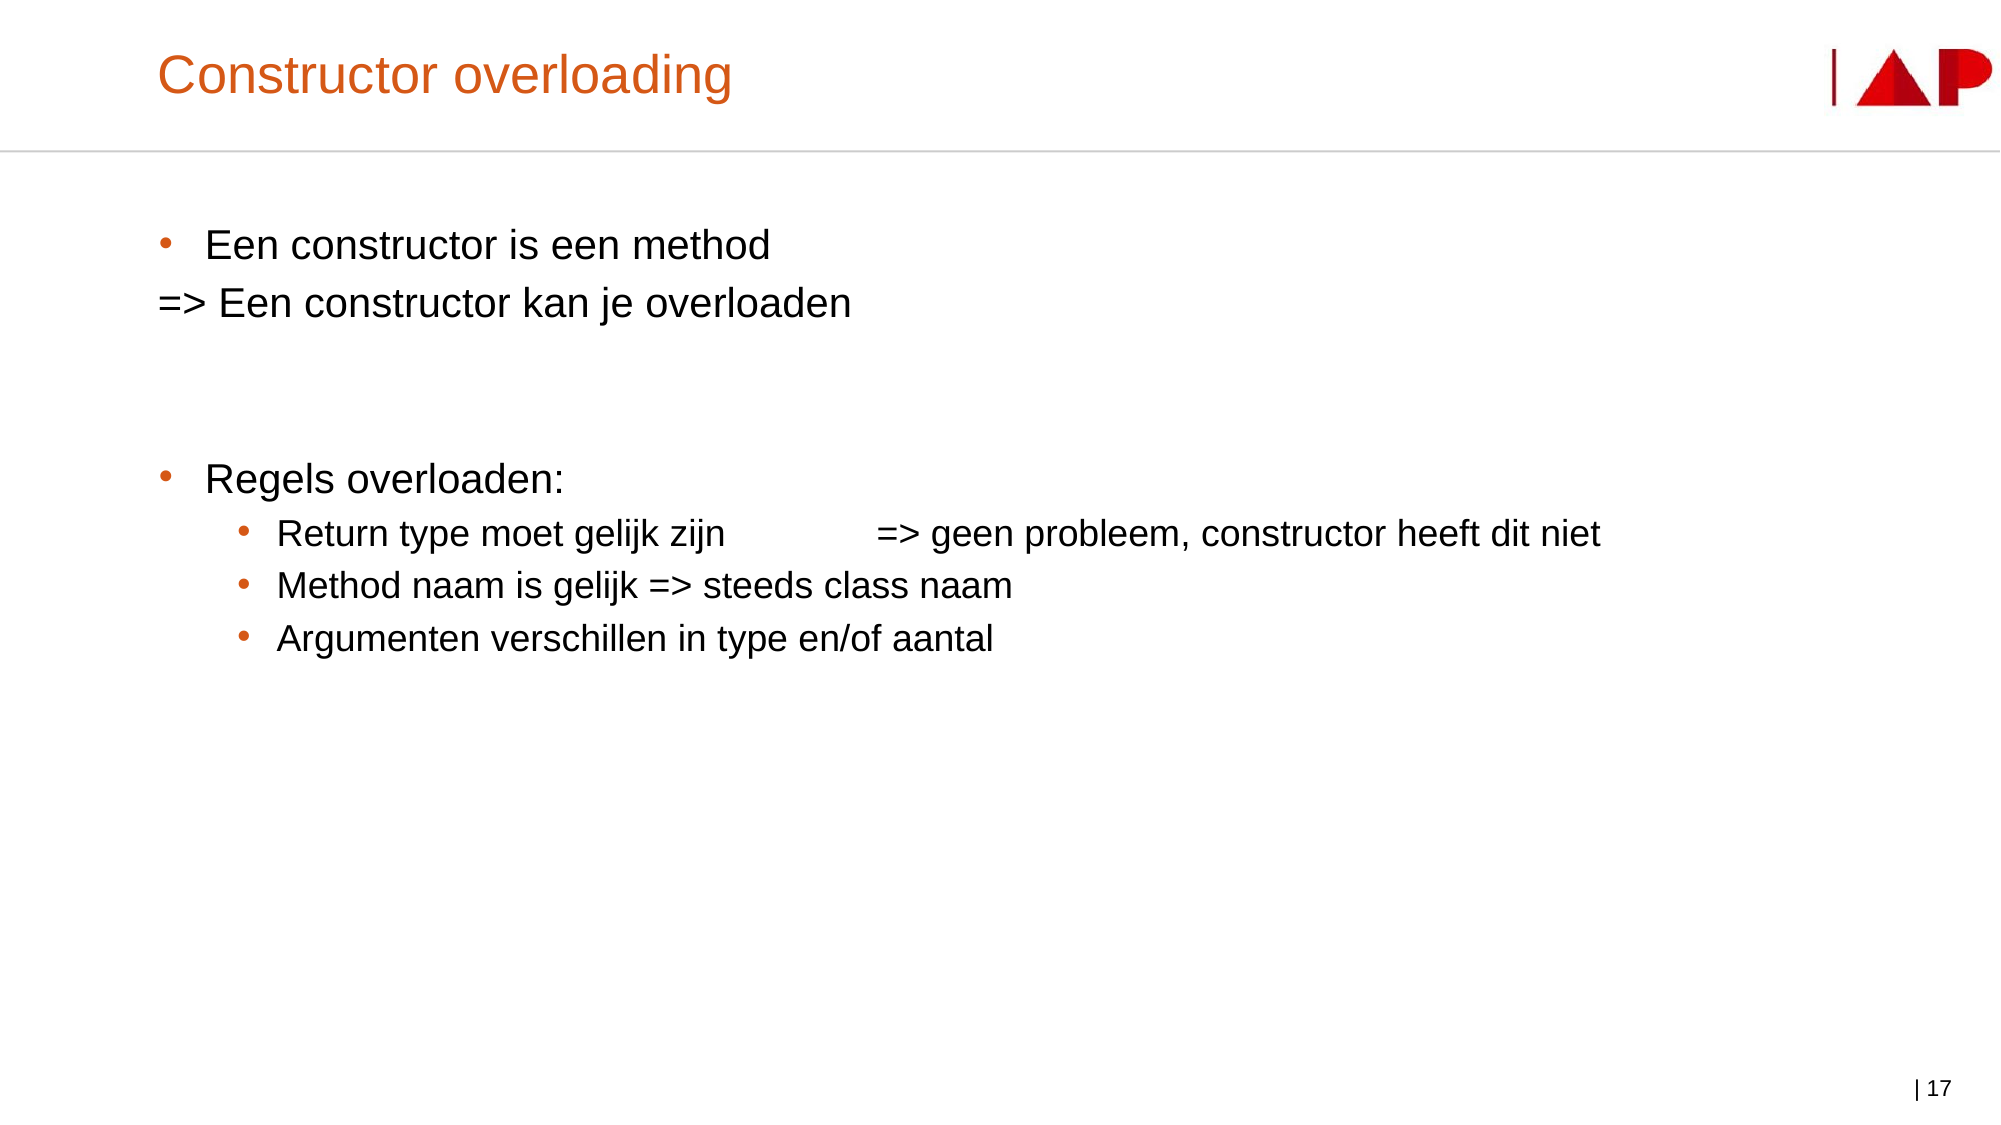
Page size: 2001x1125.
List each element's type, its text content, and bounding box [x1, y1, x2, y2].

list Een constructor is een method => Een constructor kan je overloaden Regels overloaden: Return type moet gelijk zijn => geen probleem, constructor heeft dit niet Method naam is gelijk => steeds class naam Argumenten verschillen in type en/of aantal [157, 217, 1955, 1023]
slide_number | 17 [1425, 1061, 1953, 1113]
picture [1843, 10, 2000, 142]
title Constructor overloading [157, 0, 1843, 152]
